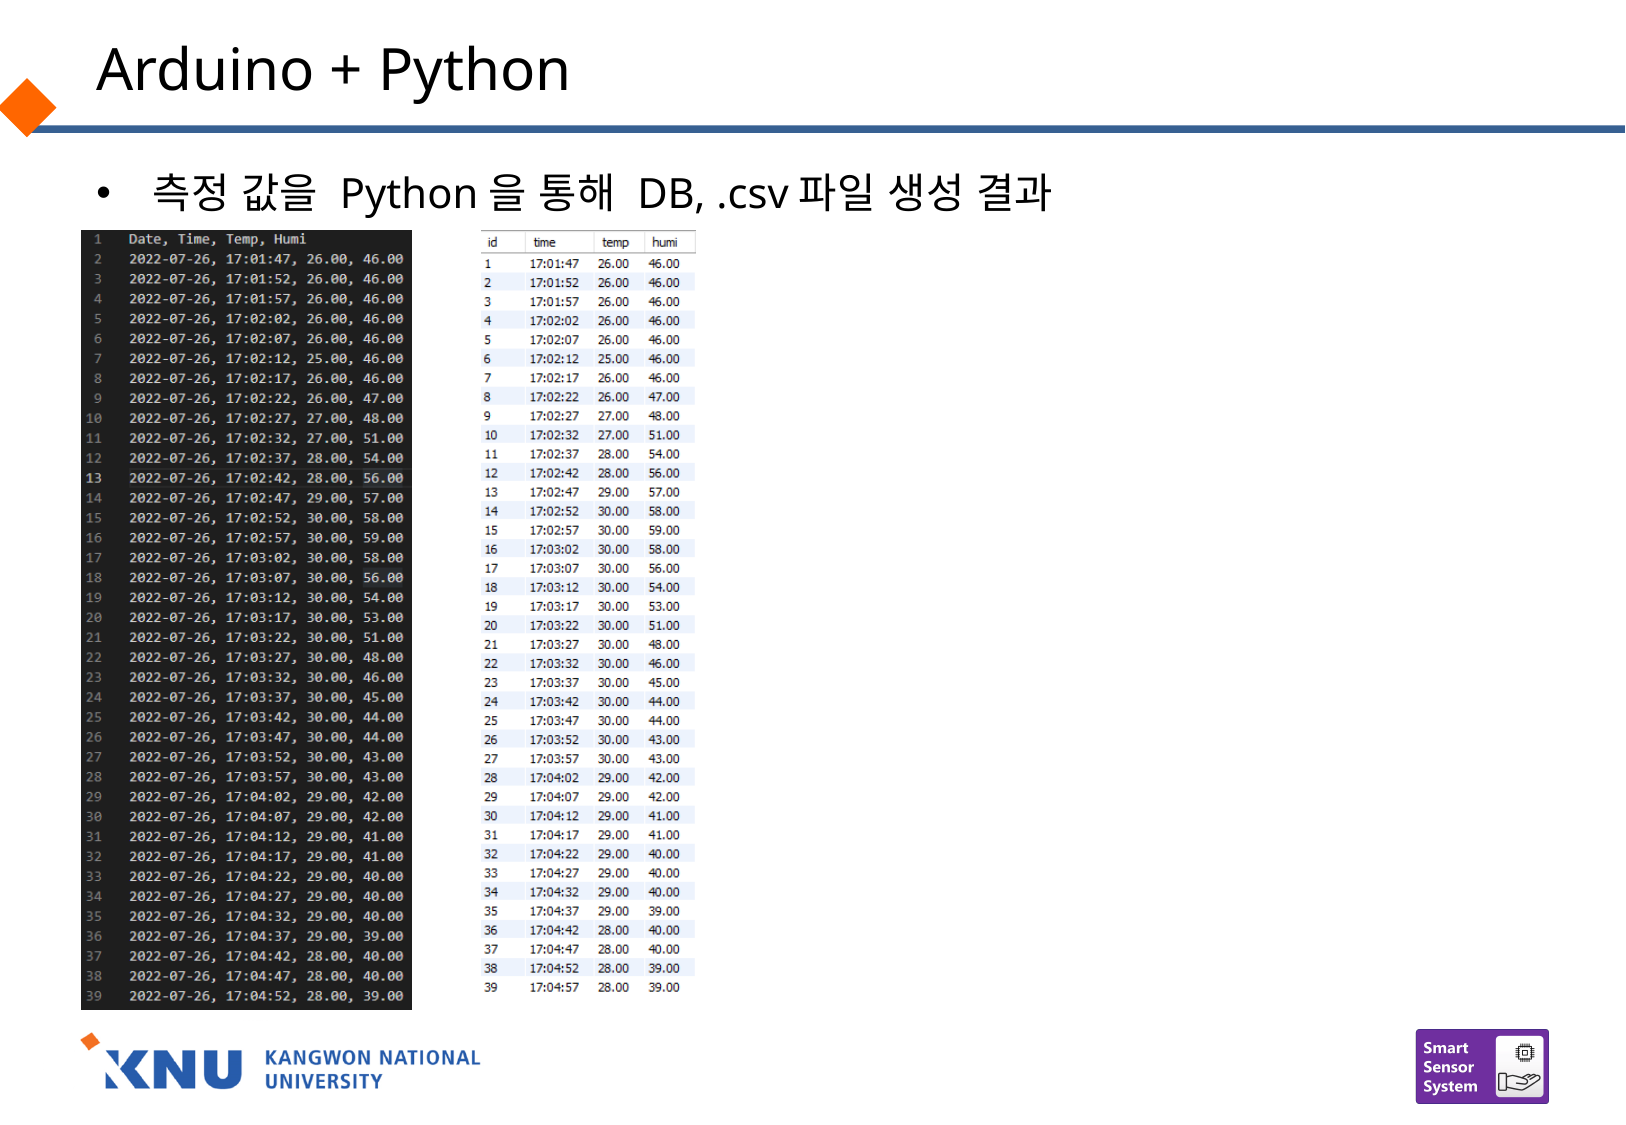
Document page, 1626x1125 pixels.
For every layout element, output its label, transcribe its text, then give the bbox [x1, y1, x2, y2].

title Arduino + Python [81, 21, 1544, 114]
picture [481, 230, 696, 994]
picture [1413, 1029, 1549, 1106]
picture [80, 230, 413, 1010]
picture [18, 1012, 518, 1106]
list 측정 값을 Python을 통해 DB, .csv파일 생성 결과 [81, 159, 1544, 990]
